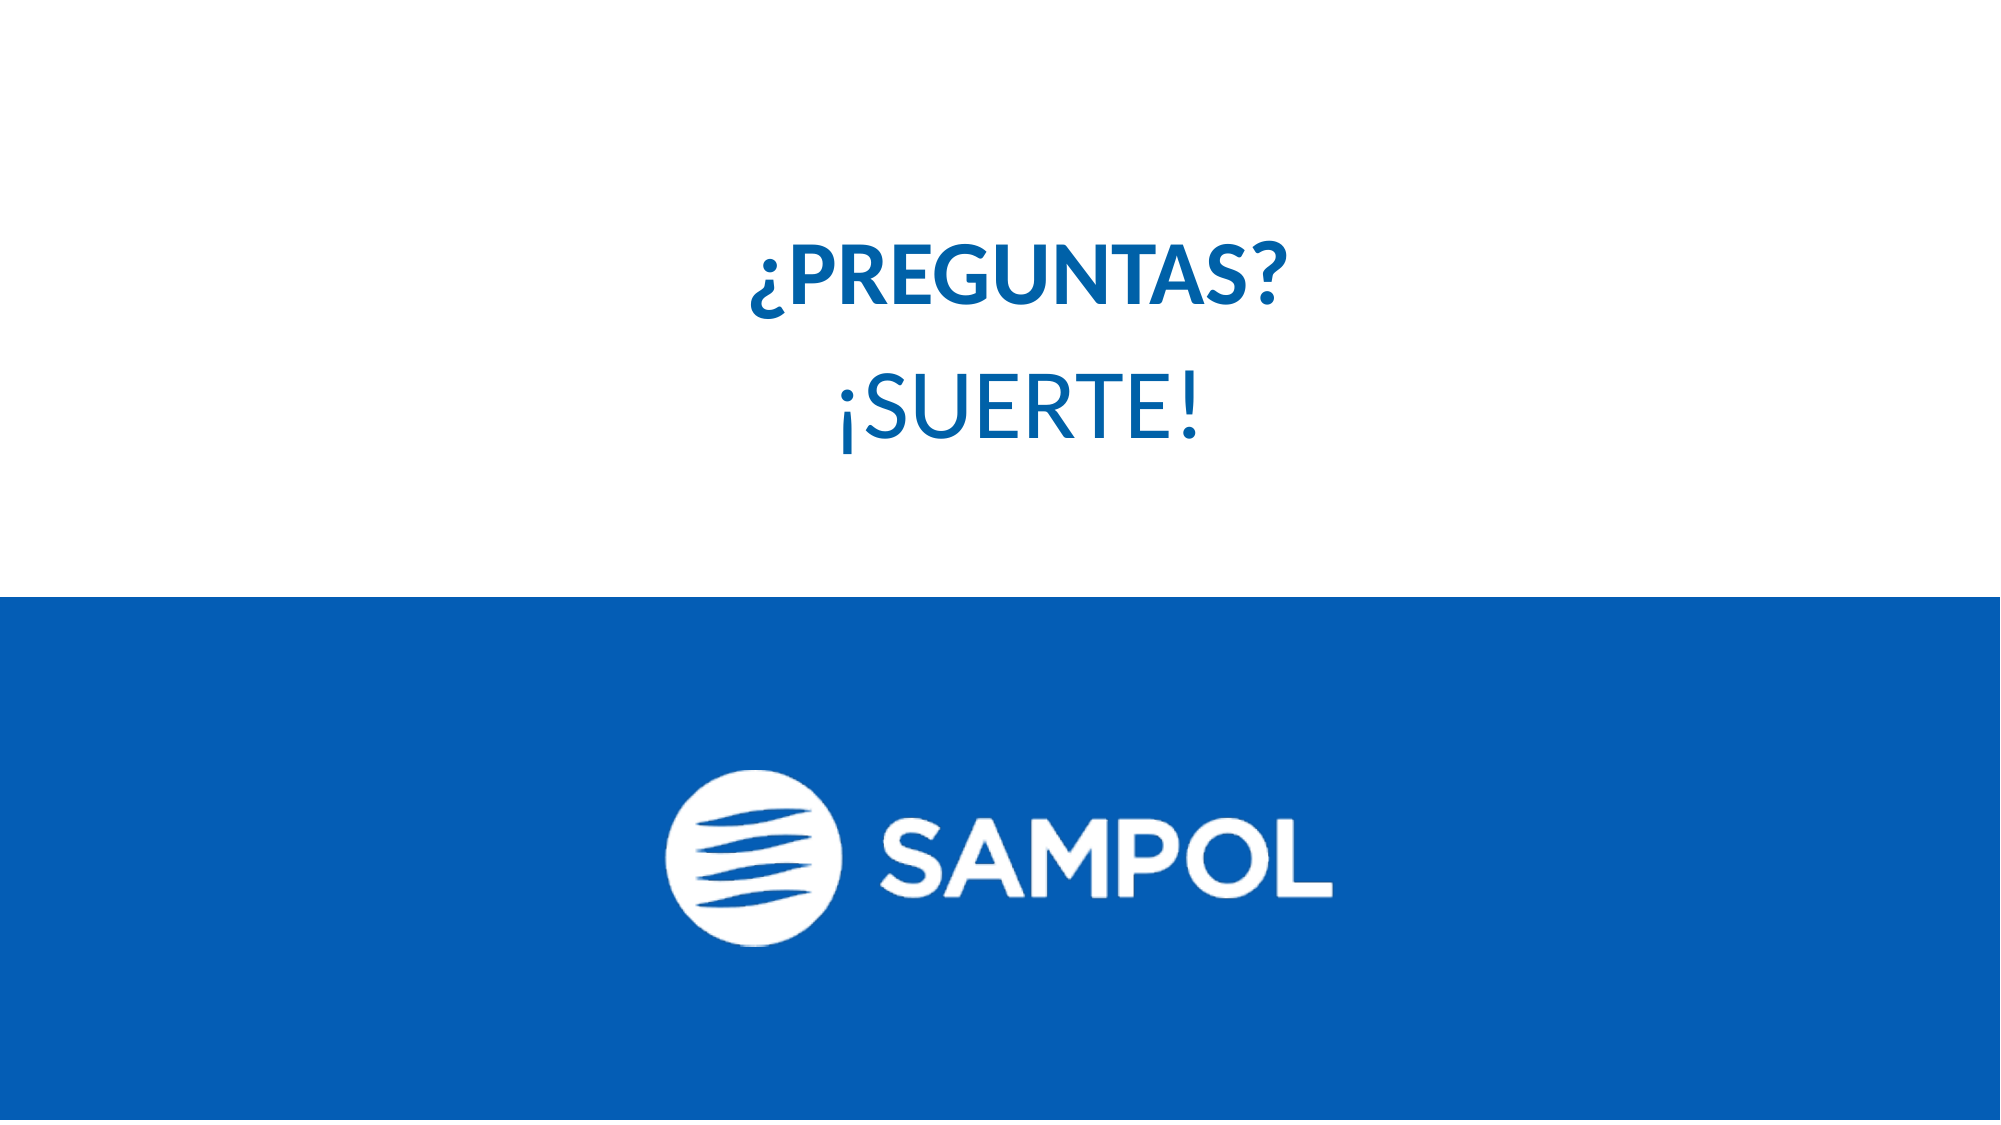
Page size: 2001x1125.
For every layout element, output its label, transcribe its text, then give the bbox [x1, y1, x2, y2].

text_box ¿PREGUNTAS? [497, 205, 1540, 330]
picture [661, 770, 1339, 947]
text_box ¡SUERTE! [497, 331, 1540, 467]
text_box [0, 596, 2000, 1121]
